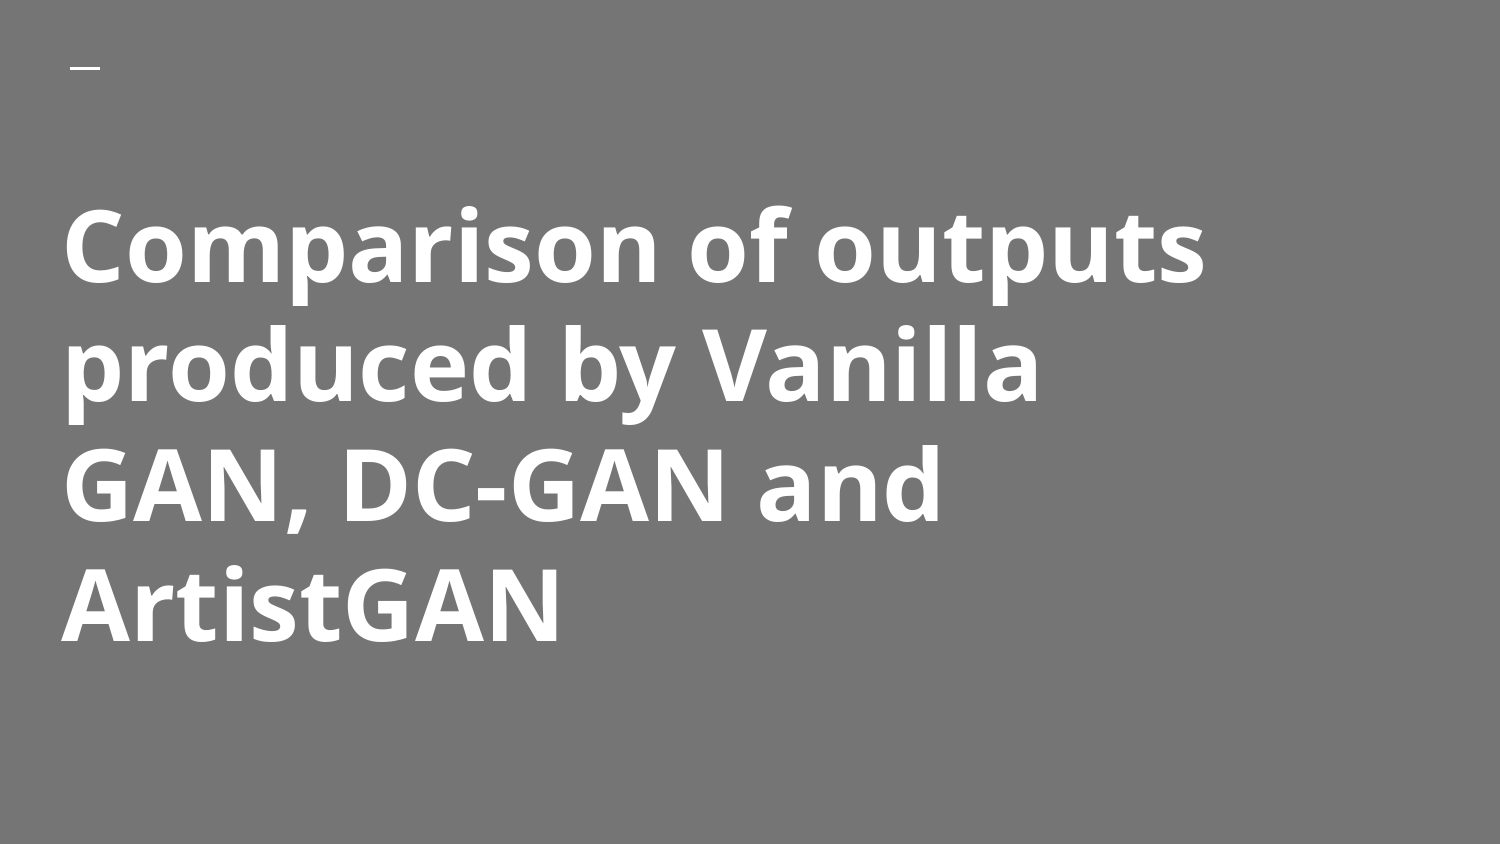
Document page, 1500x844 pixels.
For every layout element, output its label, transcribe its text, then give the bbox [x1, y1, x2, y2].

title Comparison of outputs produced by Vanilla GAN, DC-GAN and ArtistGAN [46, 107, 1333, 737]
